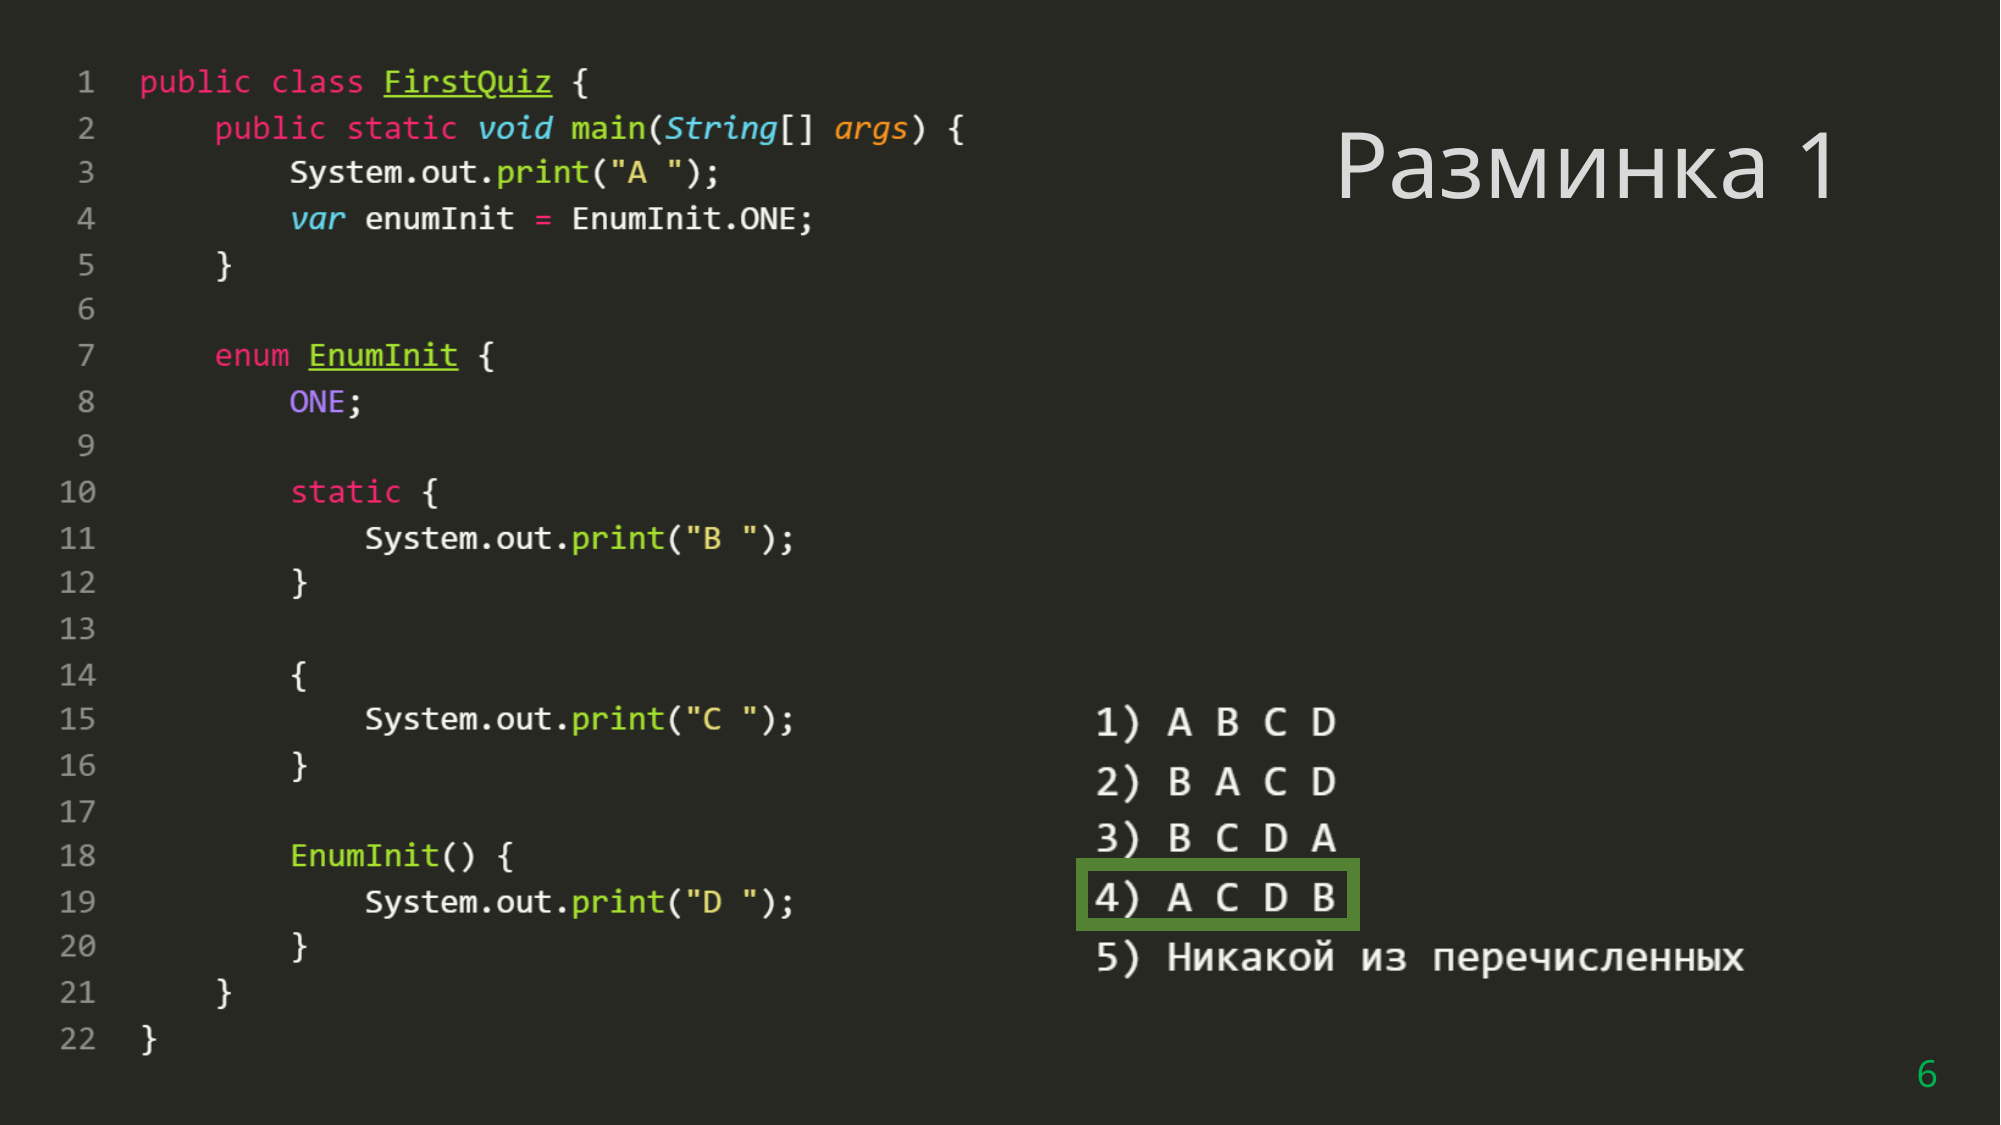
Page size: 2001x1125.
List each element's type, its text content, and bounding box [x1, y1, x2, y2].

slide_number 6 [1809, 1042, 1953, 1103]
title Разминка 1 [1028, 59, 1863, 278]
picture [15, 17, 1028, 1108]
picture [1065, 639, 1824, 1044]
